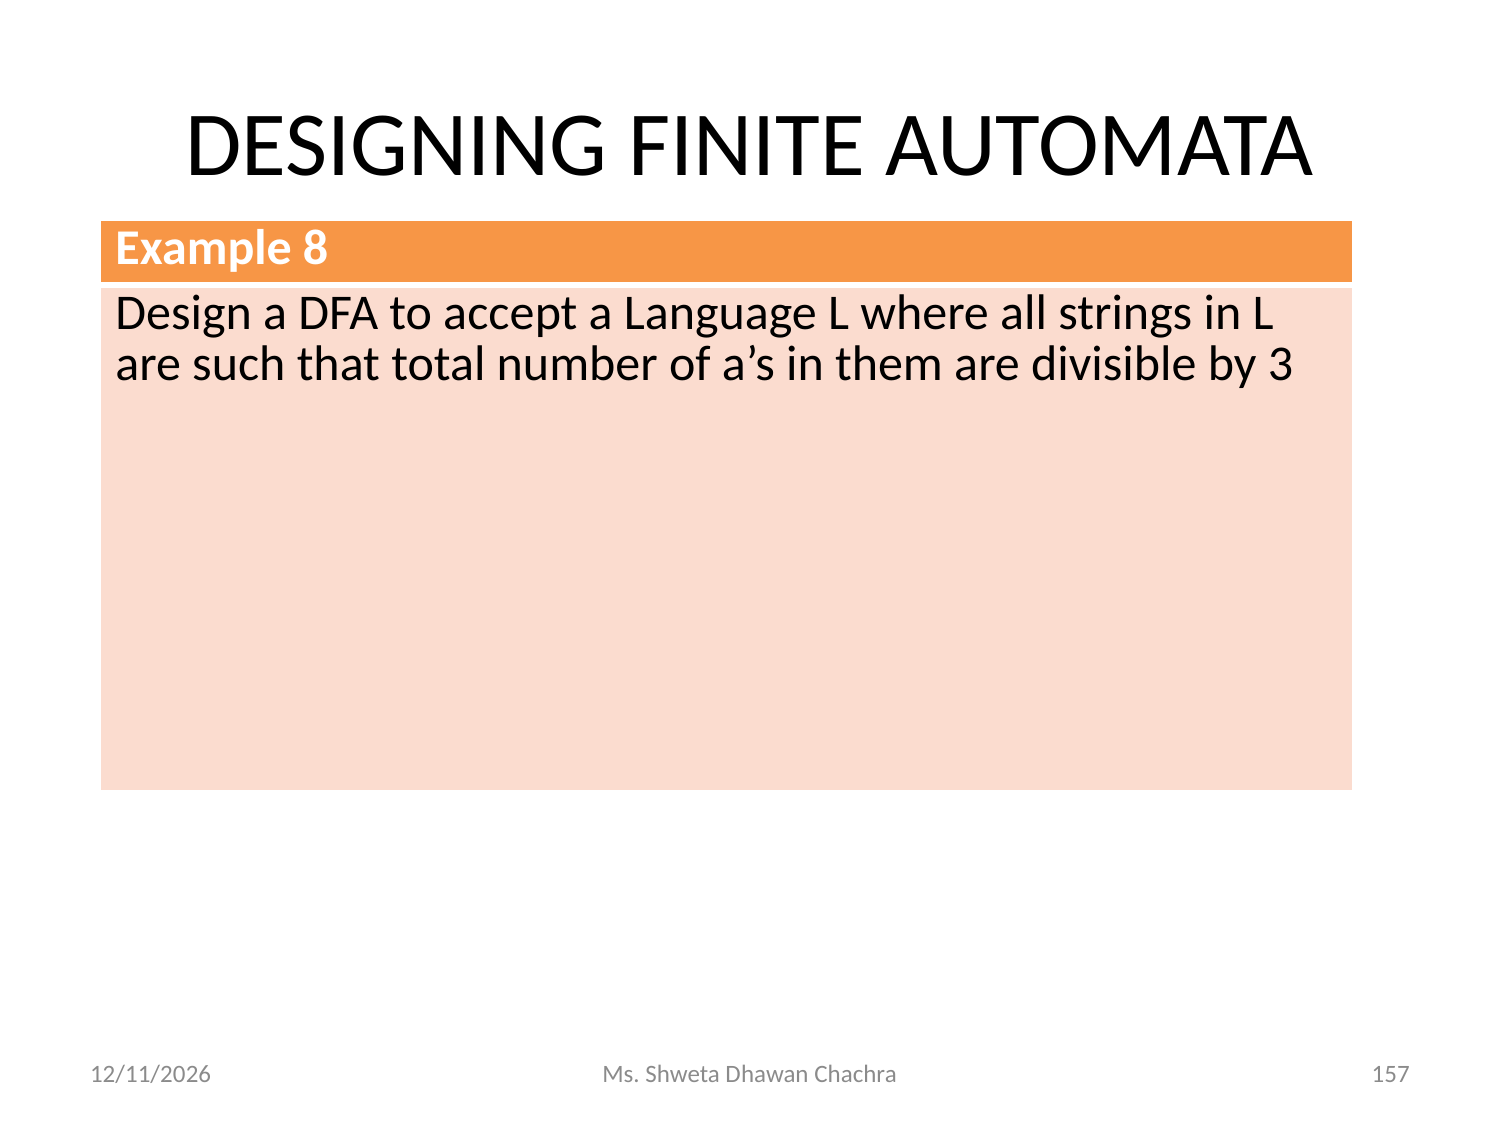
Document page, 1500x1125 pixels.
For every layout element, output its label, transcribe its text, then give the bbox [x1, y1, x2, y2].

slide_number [75, 1042, 425, 1103]
slide_number 157 [1074, 1042, 1425, 1103]
title DESIGNING FINITE AUTOMATA [75, 45, 1425, 233]
table_cell Design a DFA to accept a Language L where all strings in L are such that total number of a’s in them are divisible by 3 [101, 288, 1352, 790]
footer Ms. Shweta Dhawan Chachra [512, 1042, 988, 1103]
table_header Example 8 [101, 221, 1352, 282]
